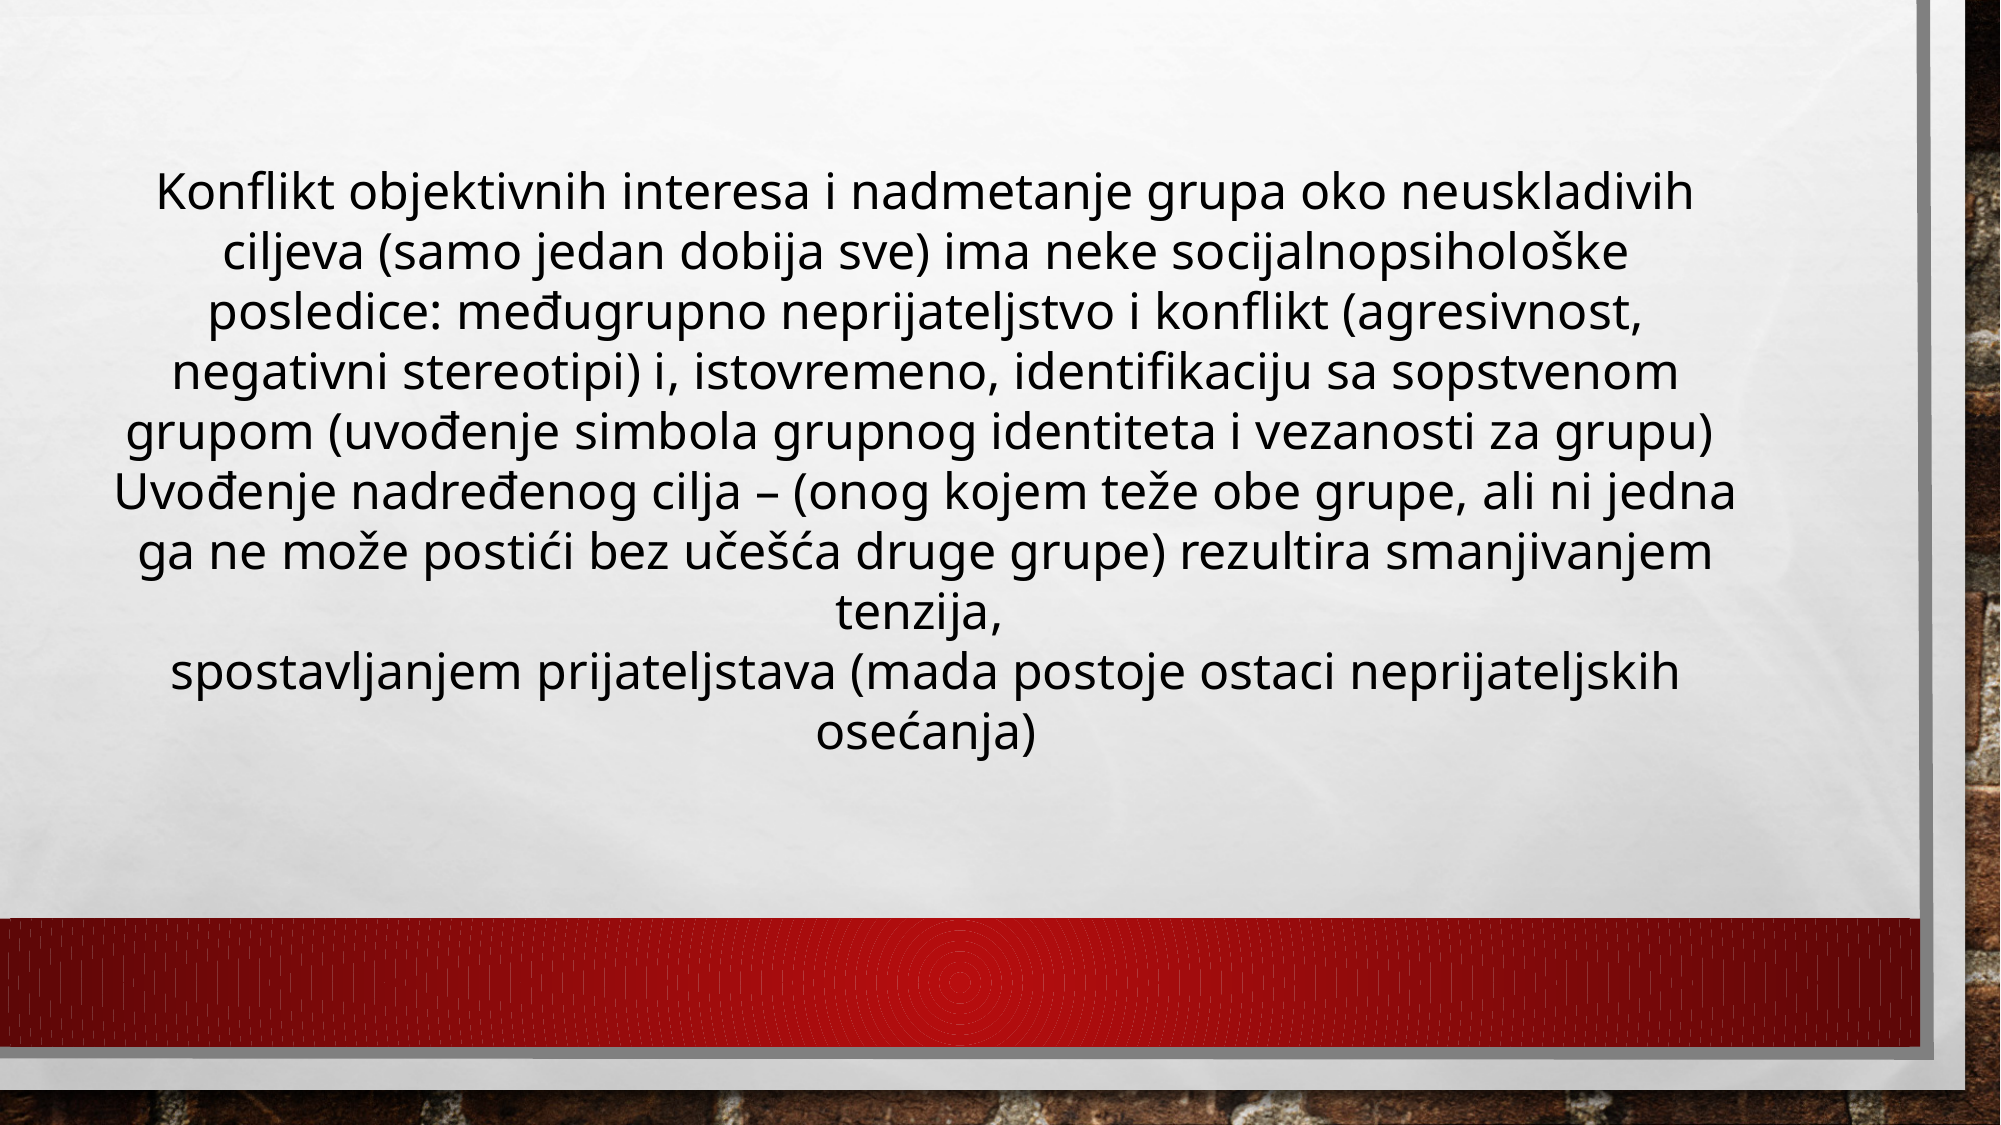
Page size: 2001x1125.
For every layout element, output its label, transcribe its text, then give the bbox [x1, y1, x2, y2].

text_box Konflikt objektivnih interesa i nadmetanje grupa oko neuskladivih ciljeva (samo jedan dobija sve) ima neke socijalnopsihološke posledice: međugrupno neprijateljstvo i konflikt (agresivnost, negativni stereotipi) i, istovremeno, identifikaciju sa sopstvenom grupom (uvođenje simbola grupnog identiteta i vezanosti za grupu) Uvođenje nadređenog cilja – (onog kojem teže obe grupe, ali ni jedna ga ne može postići bez učešća druge grupe) rezultira smanjivanjem tenzija, spostavljanjem prijateljstava (mada postoje ostaci neprijateljskih osećanja) [92, 151, 1760, 767]
picture [0, 0, 2000, 1125]
